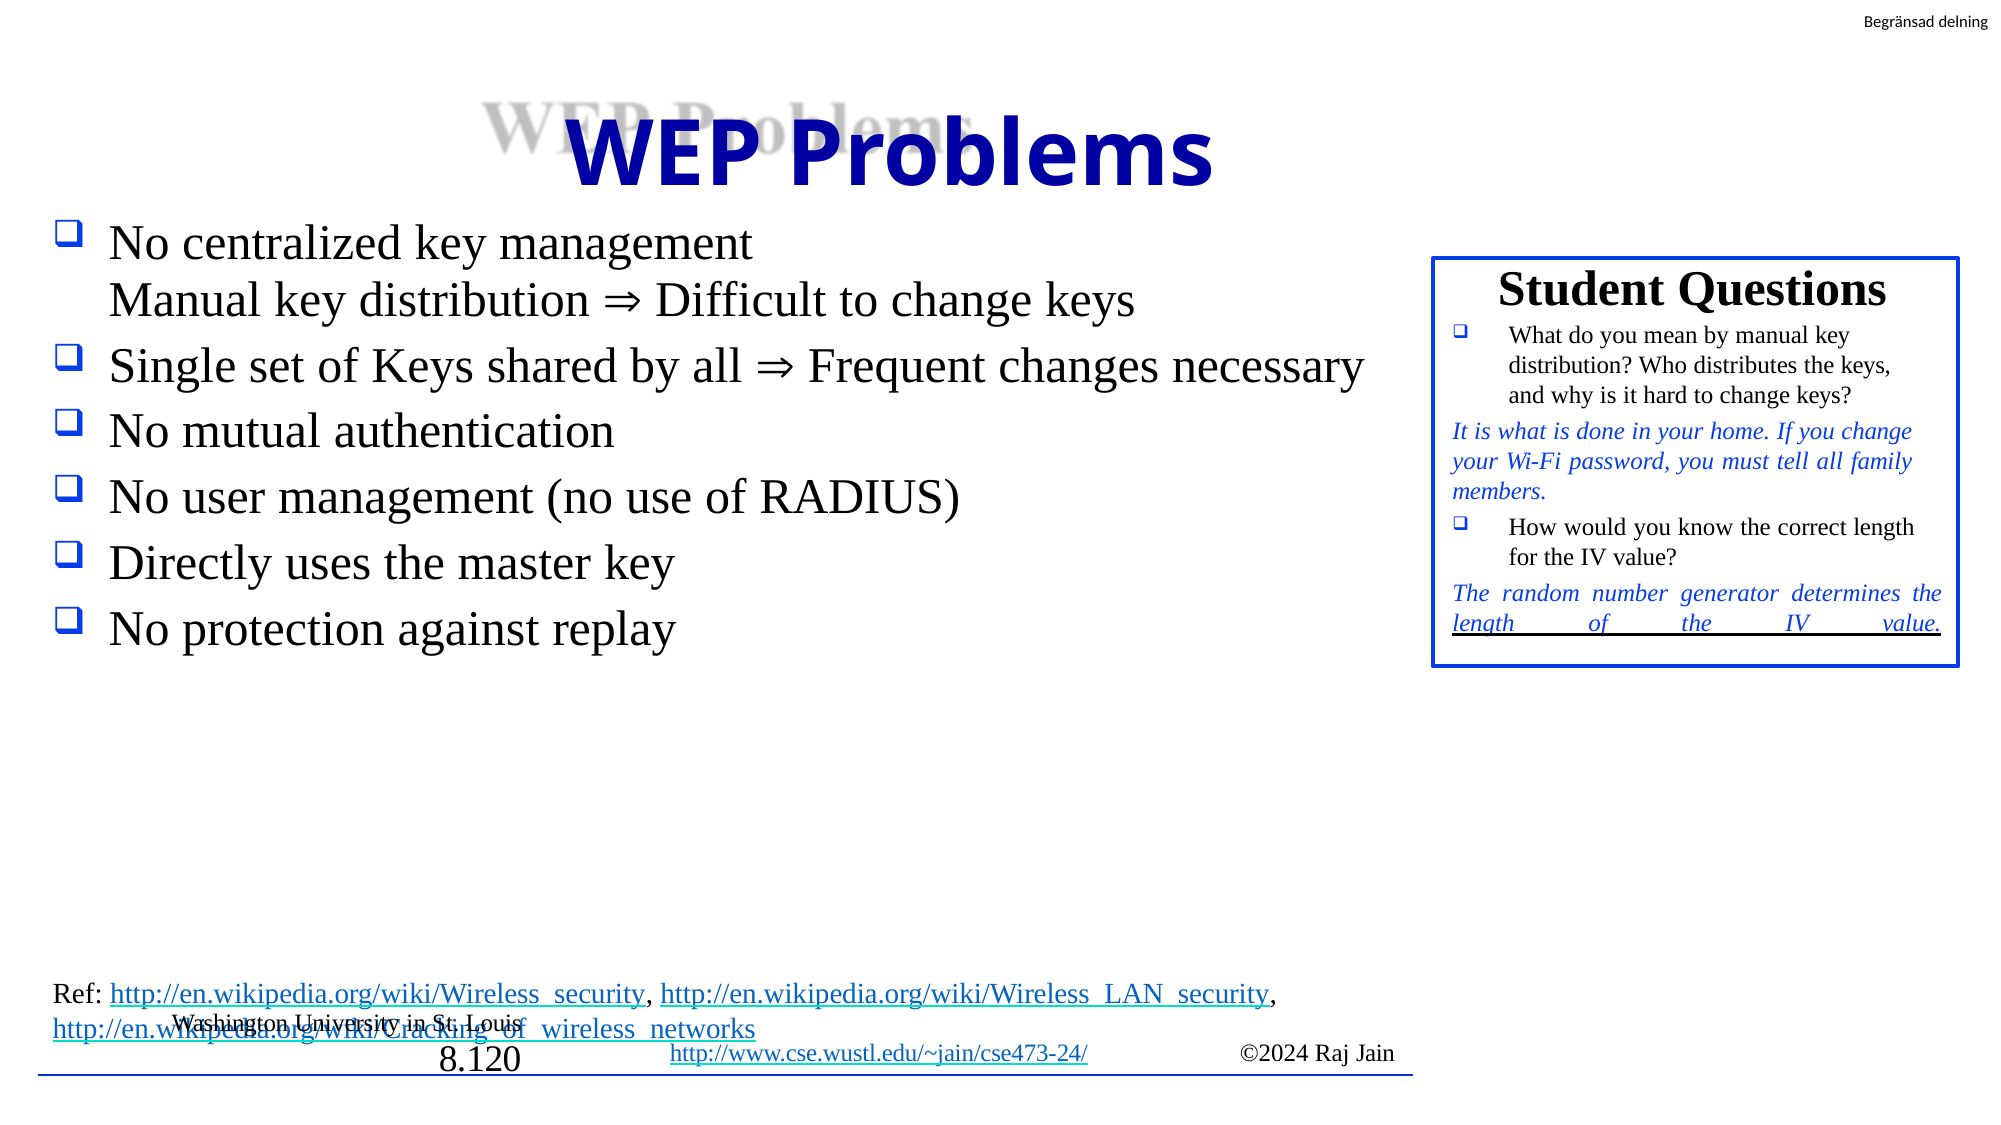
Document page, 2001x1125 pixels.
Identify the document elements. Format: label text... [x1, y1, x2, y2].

title WEP Problems [137, 52, 1863, 243]
text_box No centralized key management Manual key distribution  Difficult to change keys Single set of Keys shared by all  Frequent changes necessary No mutual authentication No user management (no use of RADIUS) Directly uses the master key No protection against replay [50, 209, 1376, 656]
text_box Ref: http://en.wikipedia.org/wiki/Wireless_security, http://en.wikipedia.org/wiki/Wireless_LAN_security, http://en.wikipedia.org/wiki/Cracking_of_wireless_networks [522, 972, 1288, 1045]
text_box http://www.cse.wustl.edu/~jain/cse473-24/ [667, 1037, 1101, 1067]
text_box Student Questions What do you mean by manual key distribution? Who distributes the keys, and why is it hard to change keys? It is what is done in your home. If you change your Wi-Fi password, you must tell all family members. How would you know the correct length for the IV value? The random number generator determines the length of the IV value. [1432, 258, 1958, 667]
slide_number Washington University in St. Louis 8.120 [25, 717, 522, 1125]
footer ©2024 Raj Jain [1237, 1037, 1399, 1125]
picture [431, 53, 1024, 220]
